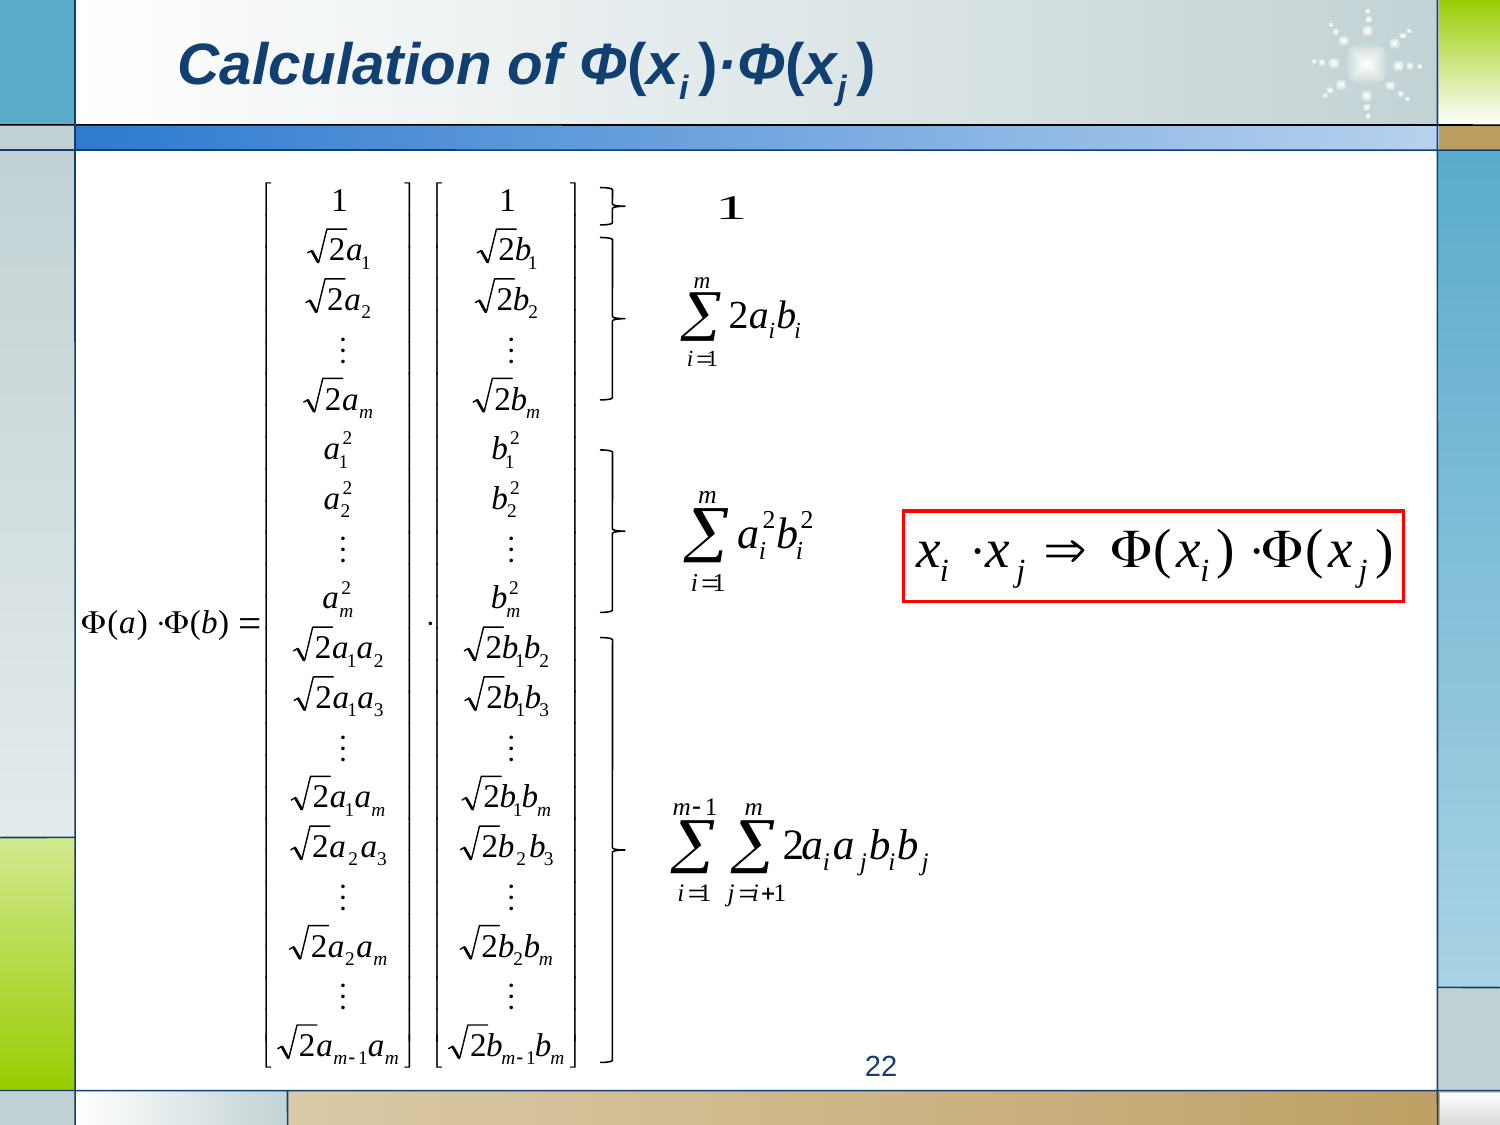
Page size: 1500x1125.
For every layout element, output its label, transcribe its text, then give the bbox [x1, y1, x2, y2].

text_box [75, 174, 588, 1076]
text_box [599, 186, 626, 226]
title Calculation of Φ(xi )·Φ(xj ) [162, 19, 1263, 113]
text_box [599, 236, 626, 401]
text_box [599, 636, 626, 1064]
slide_number 22 [589, 1039, 913, 1081]
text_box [664, 787, 943, 915]
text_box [712, 187, 751, 226]
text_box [904, 512, 1403, 601]
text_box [677, 474, 826, 601]
text_box [599, 449, 626, 614]
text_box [674, 262, 815, 376]
